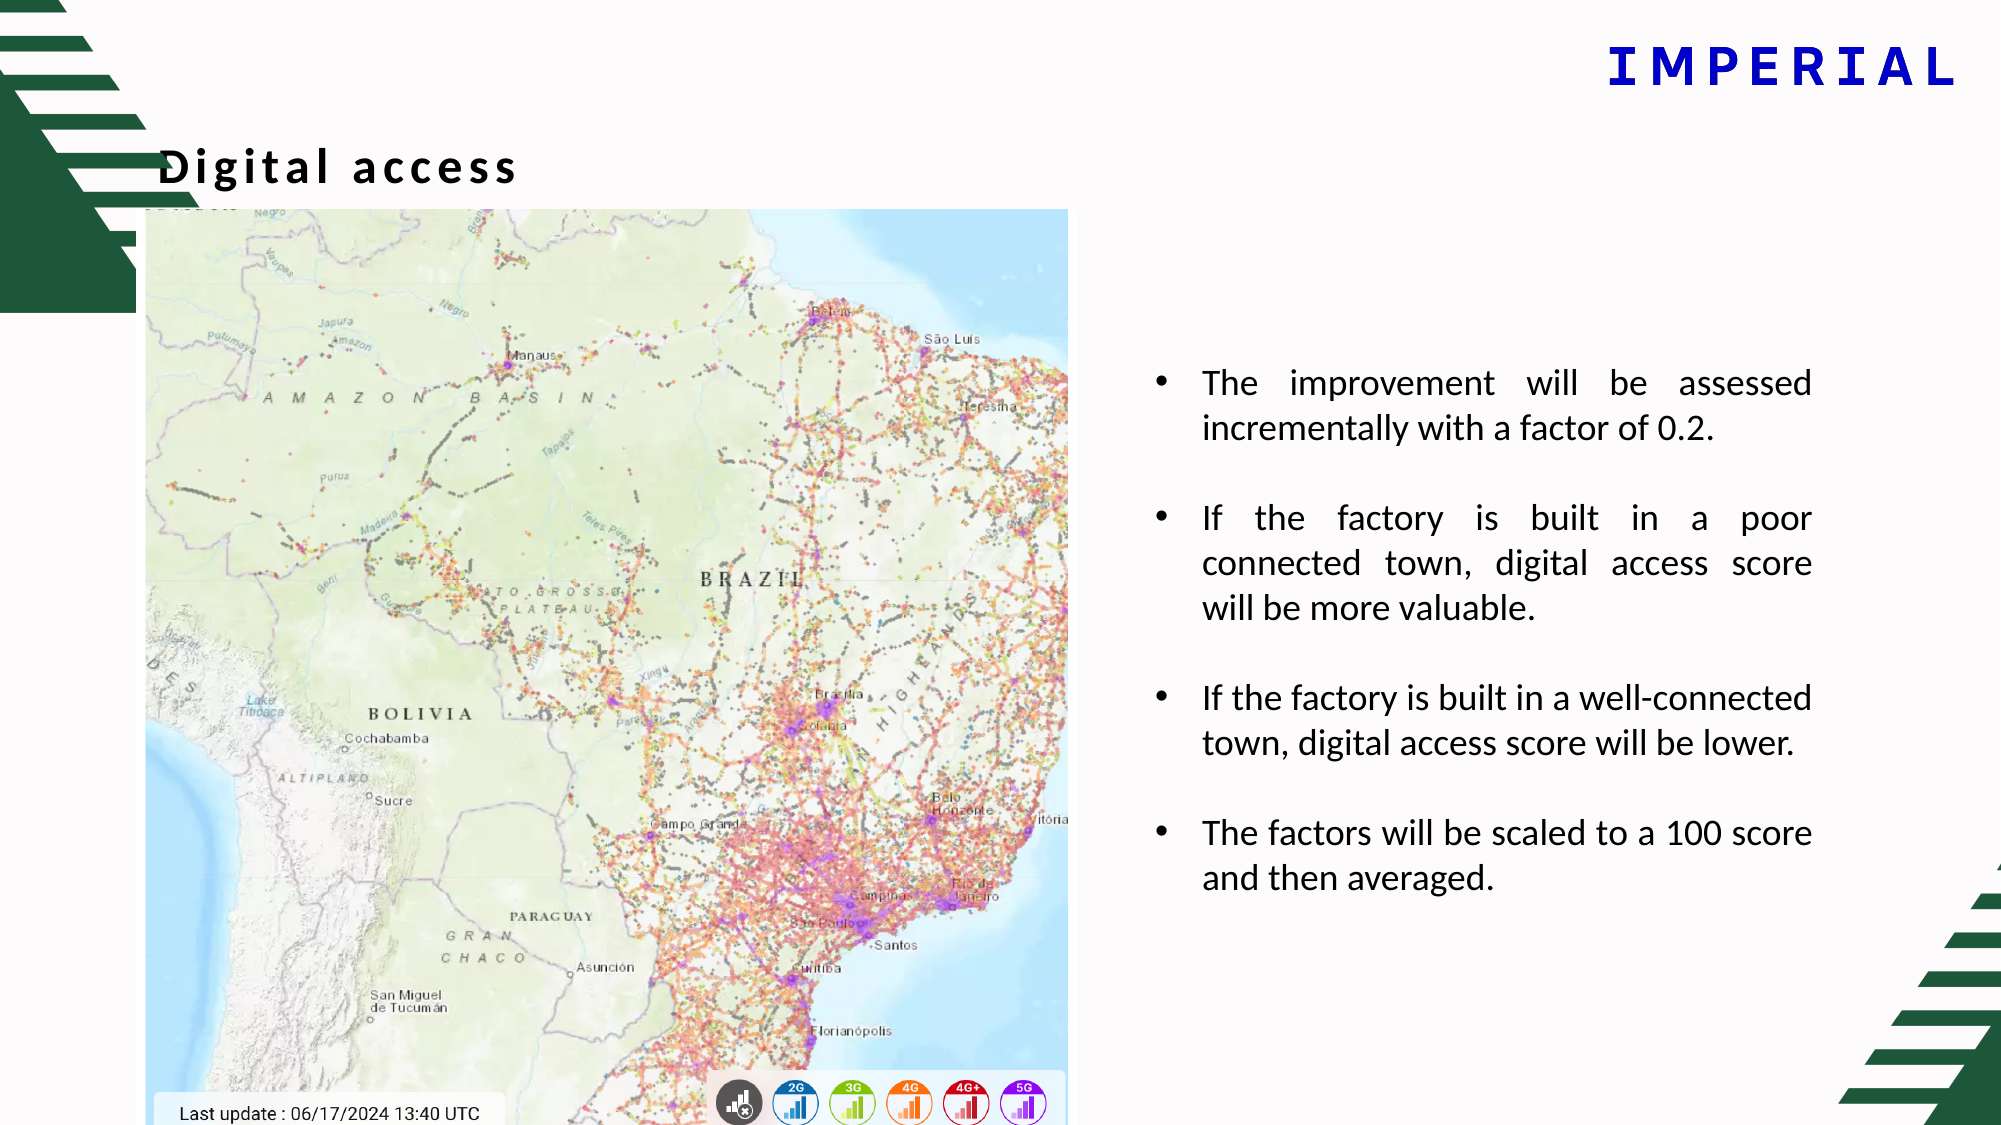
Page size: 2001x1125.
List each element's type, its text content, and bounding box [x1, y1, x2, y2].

text_box [1785, 848, 2000, 1125]
picture [1591, 28, 1972, 105]
picture [136, 208, 1078, 1125]
text_box [0, 0, 226, 313]
text_box Digital access [226, 82, 1342, 304]
text_box The improvement will be assessed incrementally with a factor of 0.2. If the factory is built in a poor connected town, digital access score will be more valuable. If the factory is built in a well-connected town, digital access score will be lower. The factors will be scaled to a 100 score and then averaged. [1140, 350, 1829, 906]
